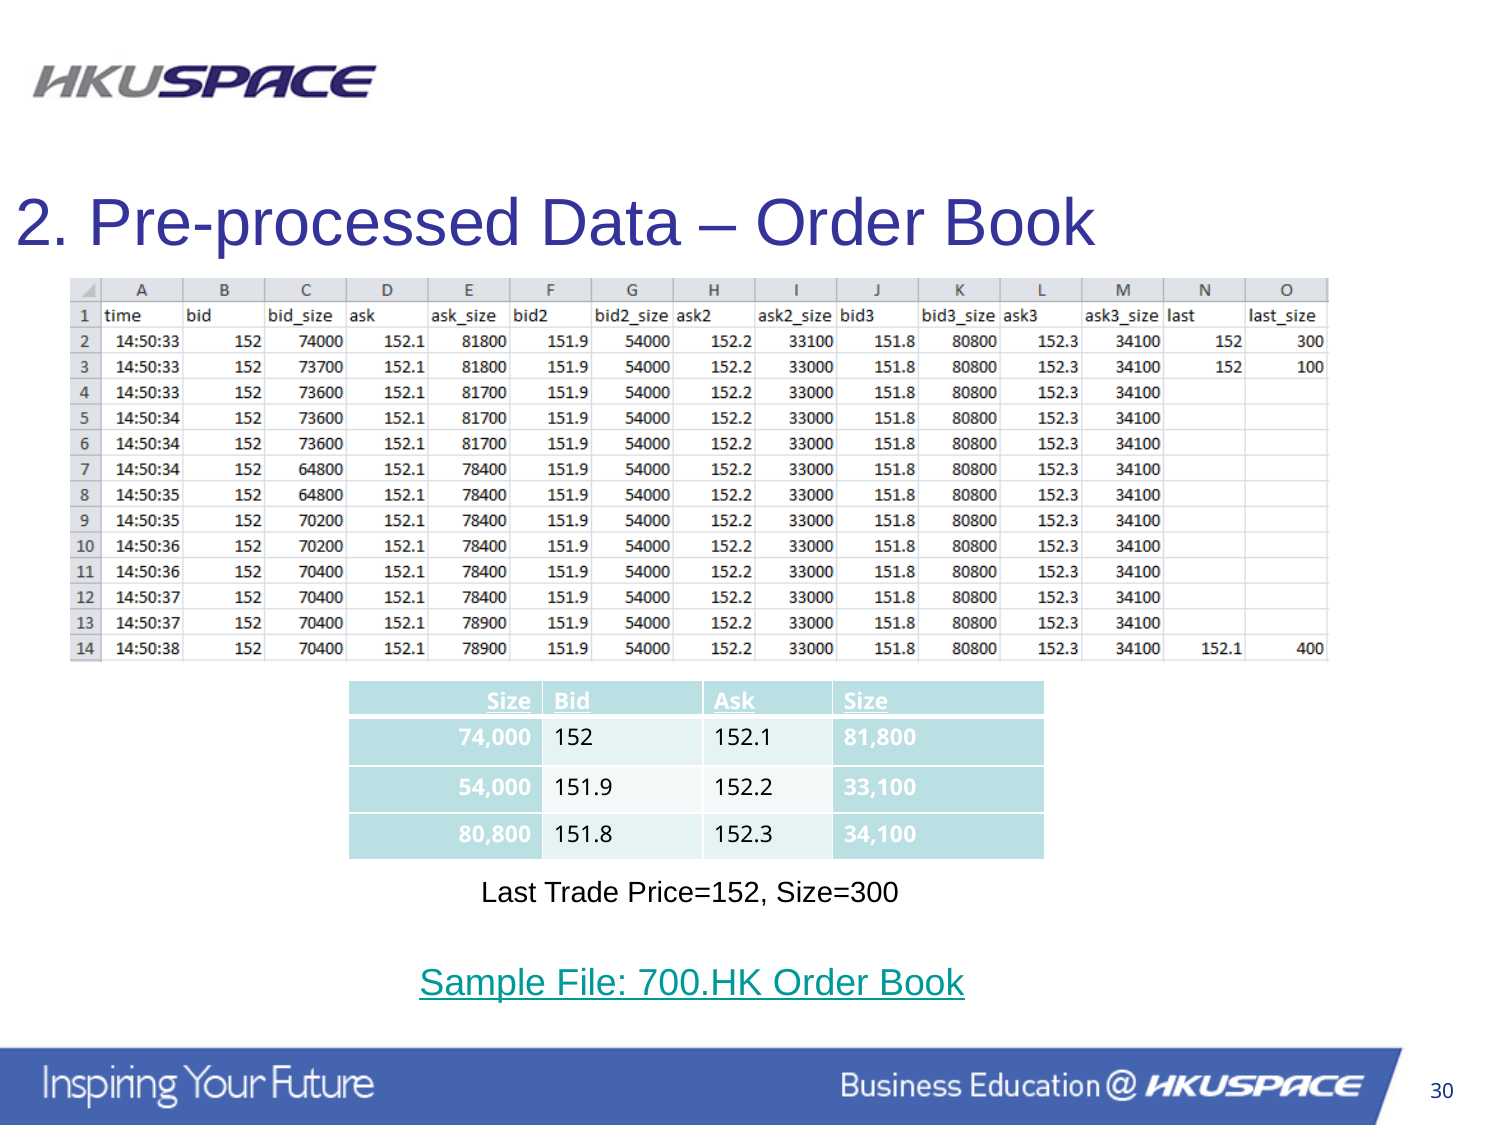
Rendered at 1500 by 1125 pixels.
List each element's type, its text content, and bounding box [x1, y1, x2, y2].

text_box Sample File: 700.HK Order Book [404, 950, 980, 1011]
table_cell 54,000 [349, 767, 542, 812]
text_box [64, 278, 1483, 1047]
table_cell 81,800 [833, 719, 1044, 765]
table_cell 152 [543, 719, 702, 765]
slide_number 30 [1415, 1070, 1499, 1125]
picture [0, 0, 1500, 1125]
table_cell 152.2 [704, 767, 832, 812]
table_header Size [833, 681, 1044, 714]
table_cell 33,100 [833, 767, 1044, 812]
table_header Ask [704, 681, 832, 714]
table_cell 151.8 [543, 814, 702, 859]
table_cell 152.3 [704, 814, 832, 859]
table_cell 34,100 [833, 814, 1044, 859]
title 2. Pre-processed Data – Order Book [0, 101, 1325, 266]
table_header Bid [543, 681, 702, 714]
table_cell 151.9 [543, 767, 702, 812]
table_cell 80,800 [349, 814, 542, 859]
table_cell 152.1 [704, 719, 832, 765]
table_cell 74,000 [349, 719, 542, 765]
table_header Size [349, 681, 542, 714]
text_box Last Trade Price=152, Size=300 [466, 866, 915, 917]
